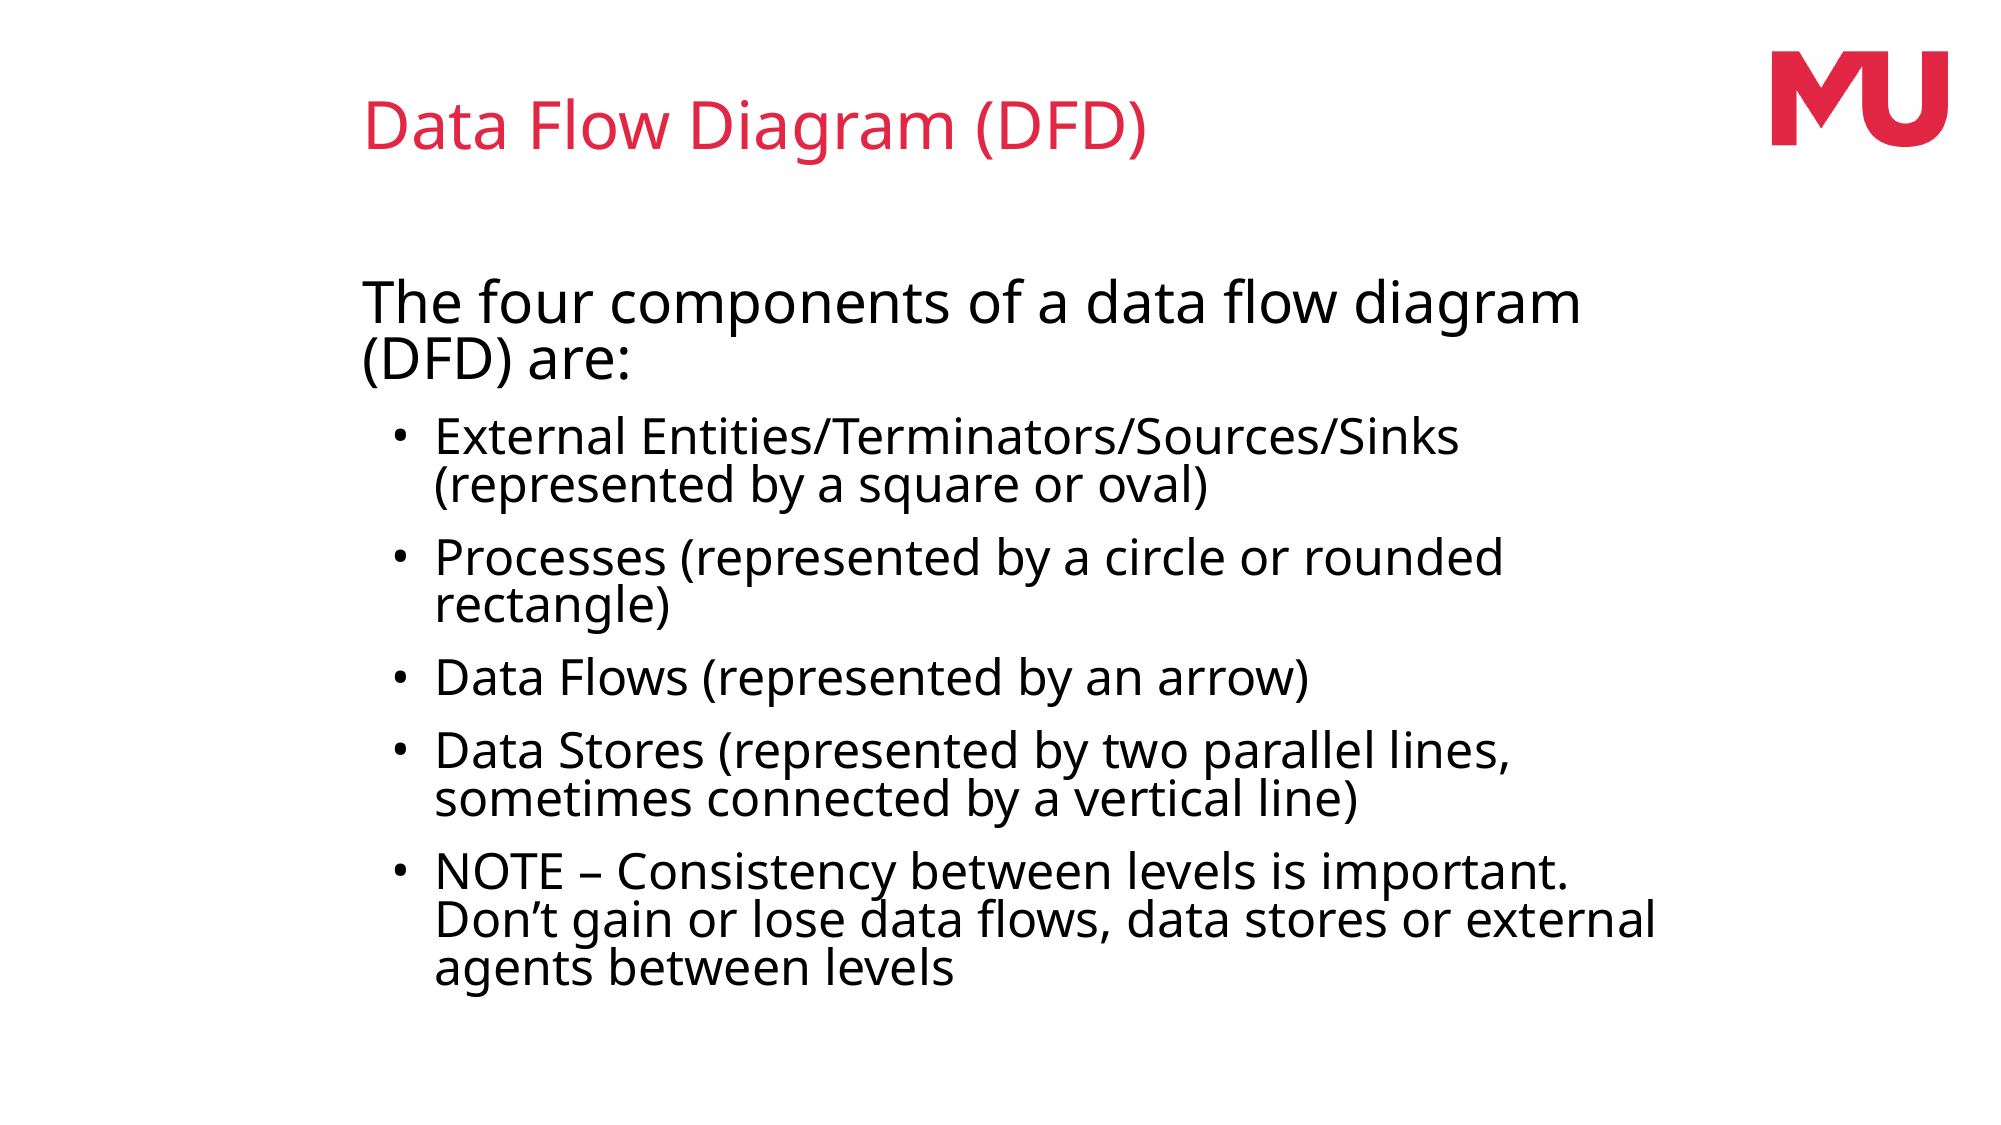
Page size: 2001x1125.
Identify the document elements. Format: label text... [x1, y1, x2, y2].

text_box Data Flow Diagram (DFD) [362, 82, 1419, 219]
picture [1770, 49, 1950, 148]
text_box The four components of a data flow diagram (DFD) are: External Entities/Terminators/Sources/Sinks (represented by a square or oval) Processes (represented by a circle or rounded rectangle) Data Flows (represented by an arrow) Data Stores (represented by two parallel lines, sometimes connected by a vertical line) NOTE – Consistency between levels is important. Don’t gain or lose data flows, data stores or external agents between levels [362, 278, 1688, 1083]
